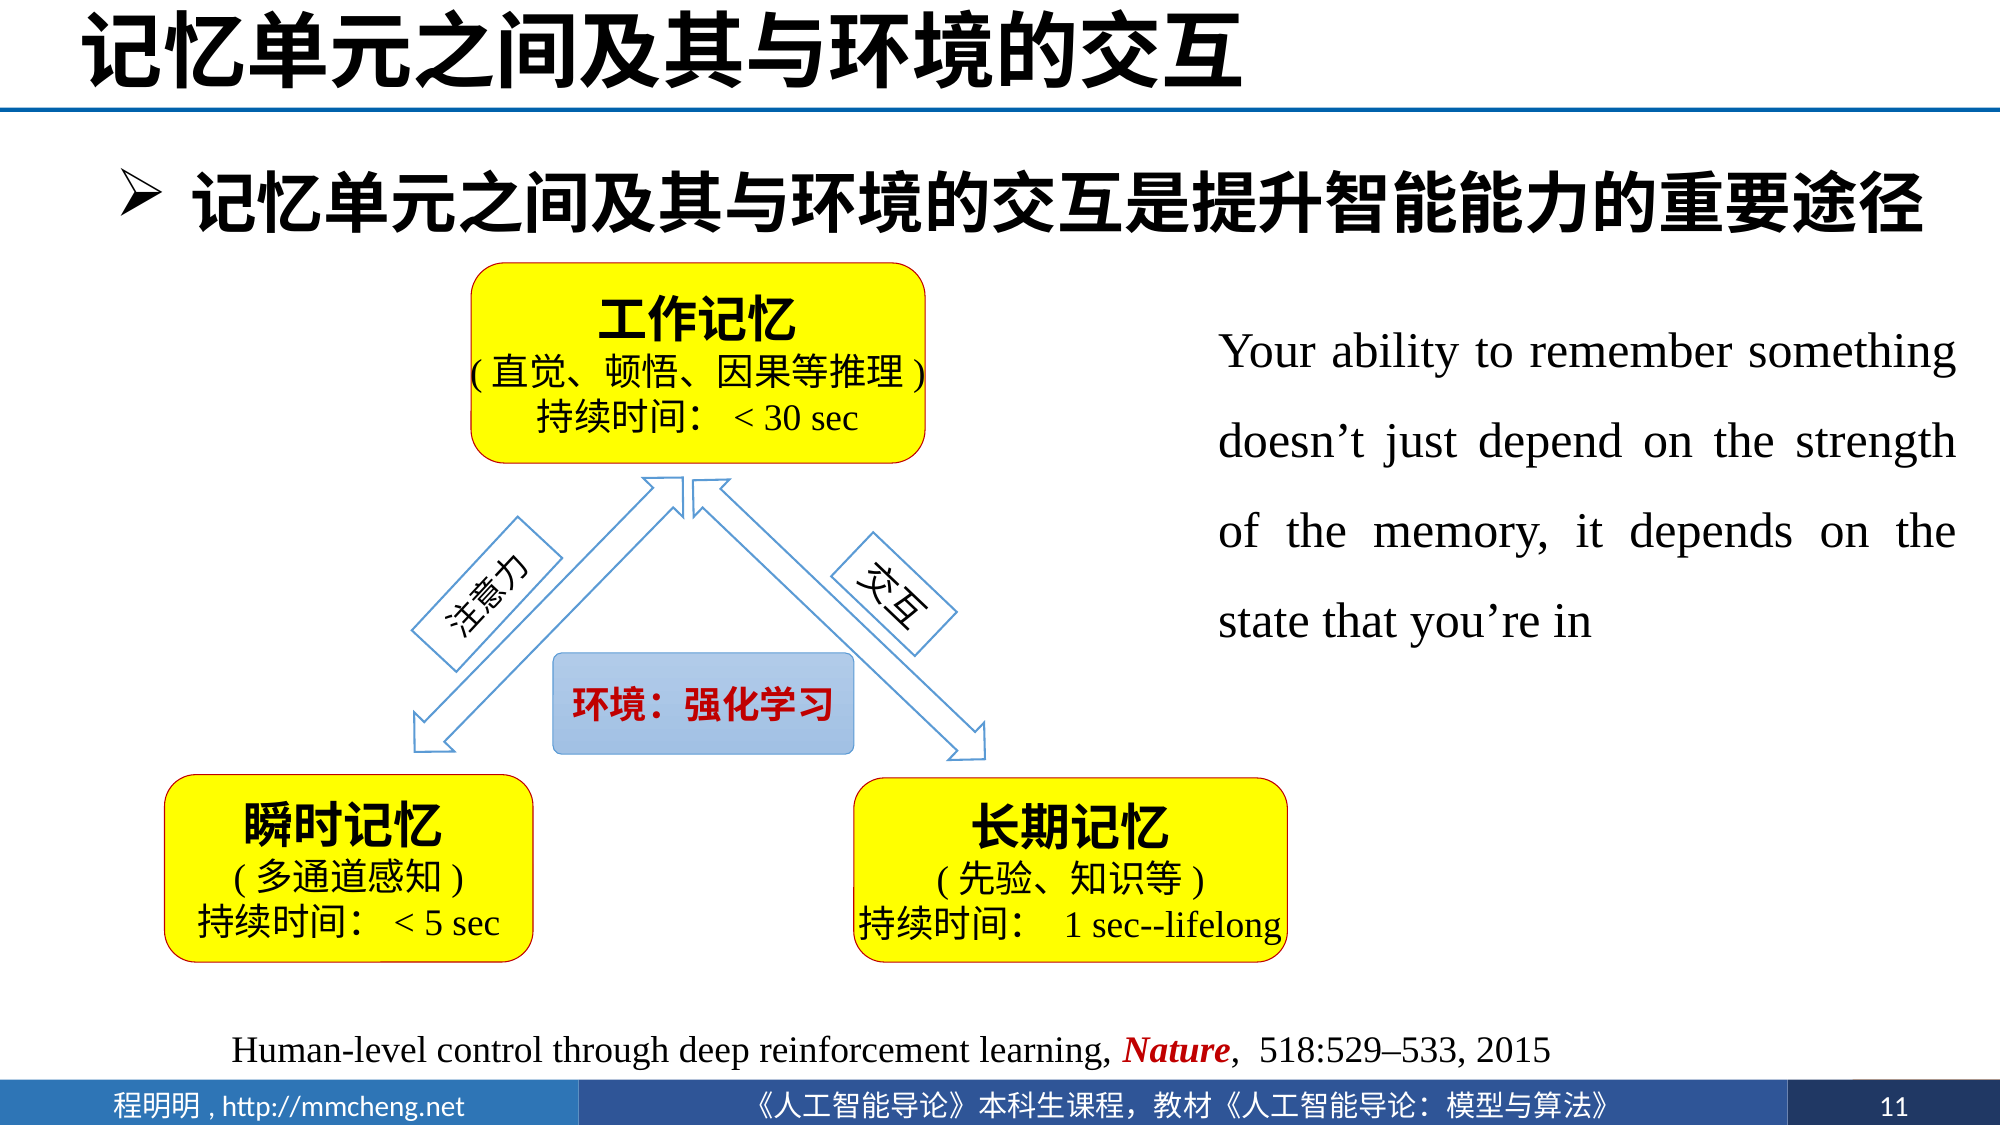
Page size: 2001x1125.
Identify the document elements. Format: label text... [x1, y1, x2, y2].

text_box 工作记忆 (直觉、顿悟、因果等推理) 持续时间：< 30 sec [470, 262, 926, 464]
text_box Human-level control through deep reinforcement learning, Nature, 518:529–533, 2015 [220, 1019, 1623, 1076]
title 记忆单元之间及其与环境的交互 [64, 0, 2000, 110]
text_box [691, 478, 987, 762]
text_box 交互 [829, 530, 959, 658]
text_box 环境：强化学习 [552, 652, 855, 755]
text_box 瞬时记忆 (多通道感知) 持续时间：< 5 sec [163, 774, 534, 963]
text_box Your ability to remember something doesn’t just depend on the strength of the memory, it depends on the state that you’re in [1206, 281, 1969, 653]
text_box [413, 476, 685, 753]
text_box 长期记忆 (先验、知识等) 持续时间： 1 sec--lifelong [853, 777, 1288, 963]
text_box 记忆单元之间及其与环境的交互是提升智能能力的重要途径 [100, 153, 1969, 248]
text_box 注意力 [410, 515, 564, 674]
